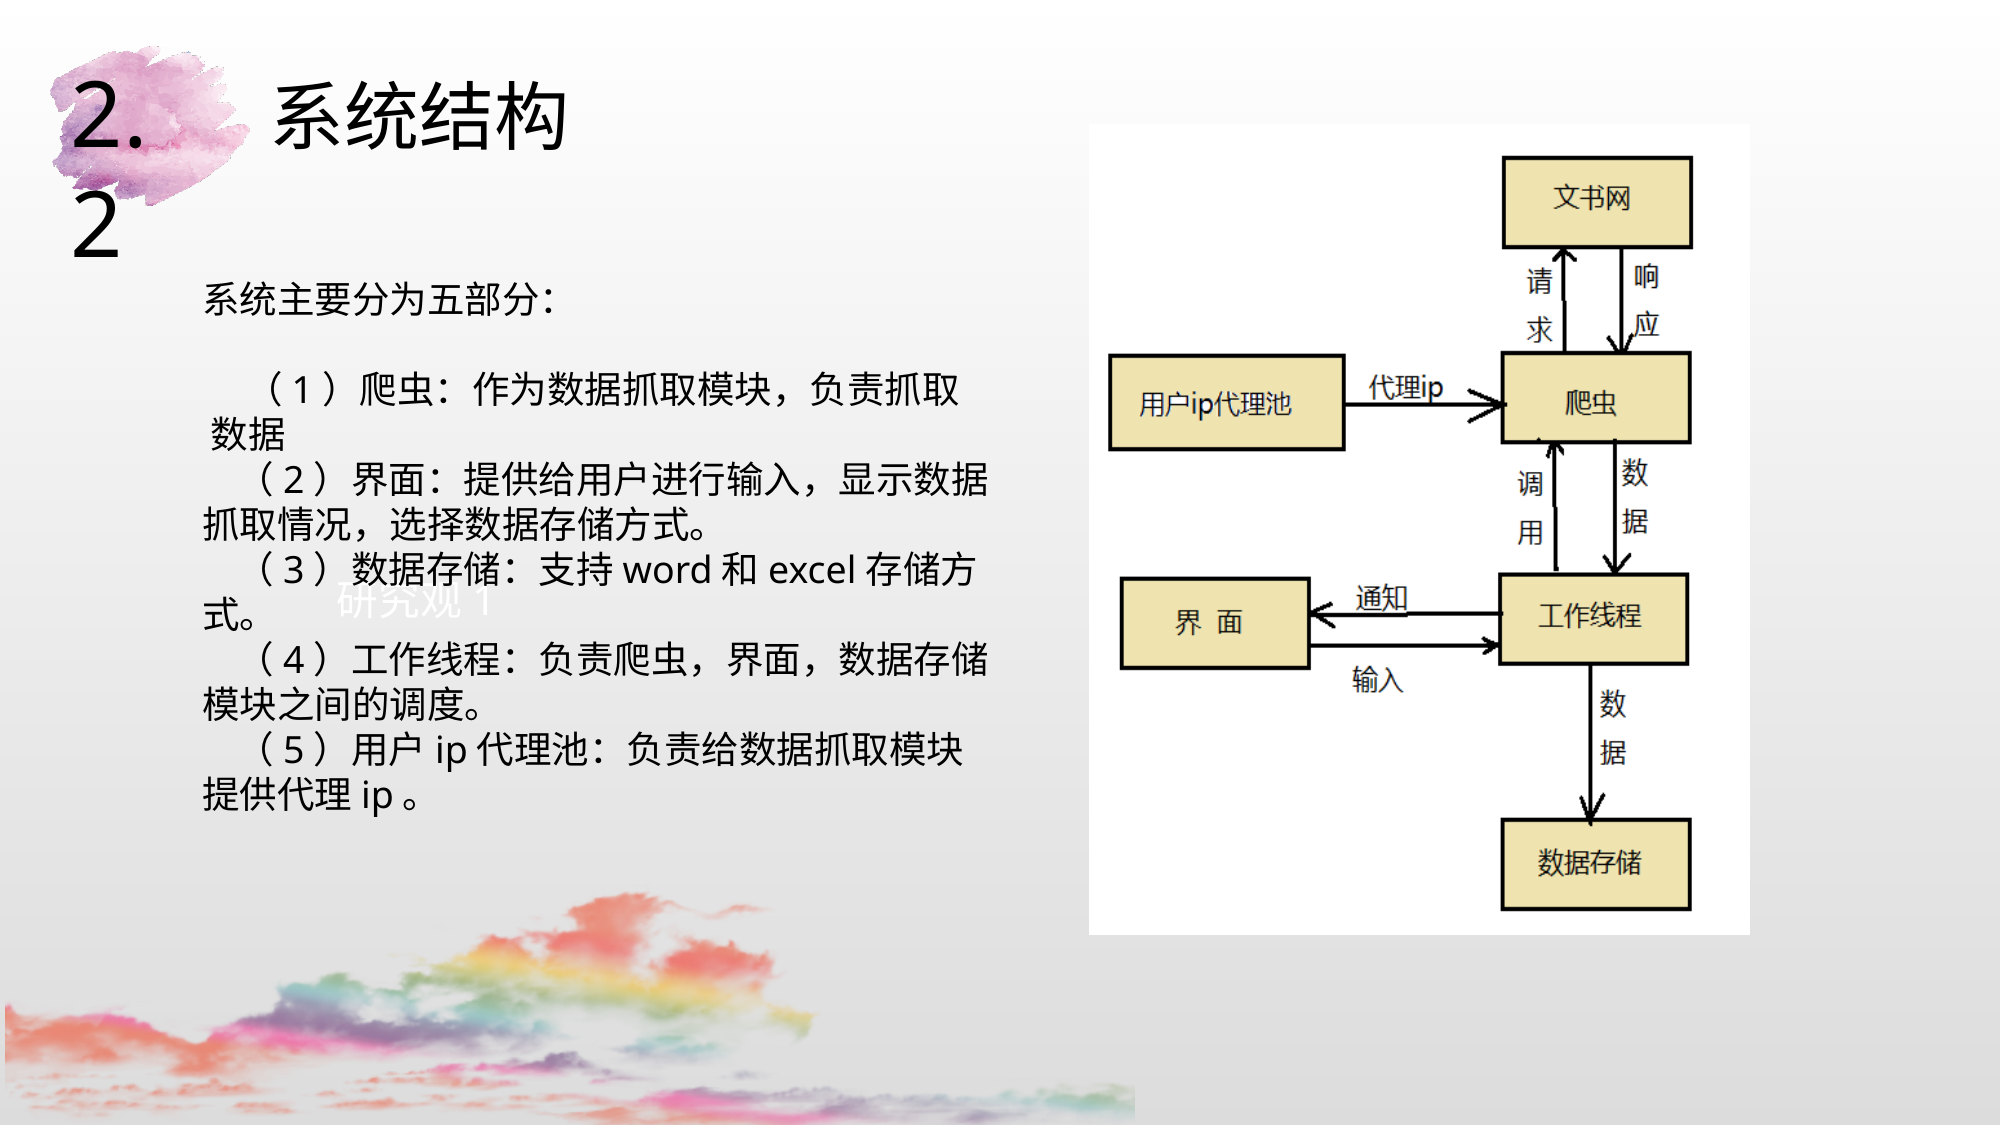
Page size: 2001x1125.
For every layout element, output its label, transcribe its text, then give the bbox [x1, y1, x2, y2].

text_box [50, 45, 250, 206]
text_box 系统结构 [255, 61, 634, 167]
picture [5, 124, 1750, 1125]
text_box 系统主要分为五部分： （1）爬虫：作为数据抓取模块，负责抓取 数据 （2）界面：提供给用户进行输入，显示数据抓取情况，选择数据存储方式。 （3）数据存储：支持word和excel存储方式。 （4）工作线程：负责爬虫，界面，数据存储模块之间的调度。 （5）用户ip代理池：负责给数据抓取模块提供代理ip。 [187, 268, 1004, 868]
